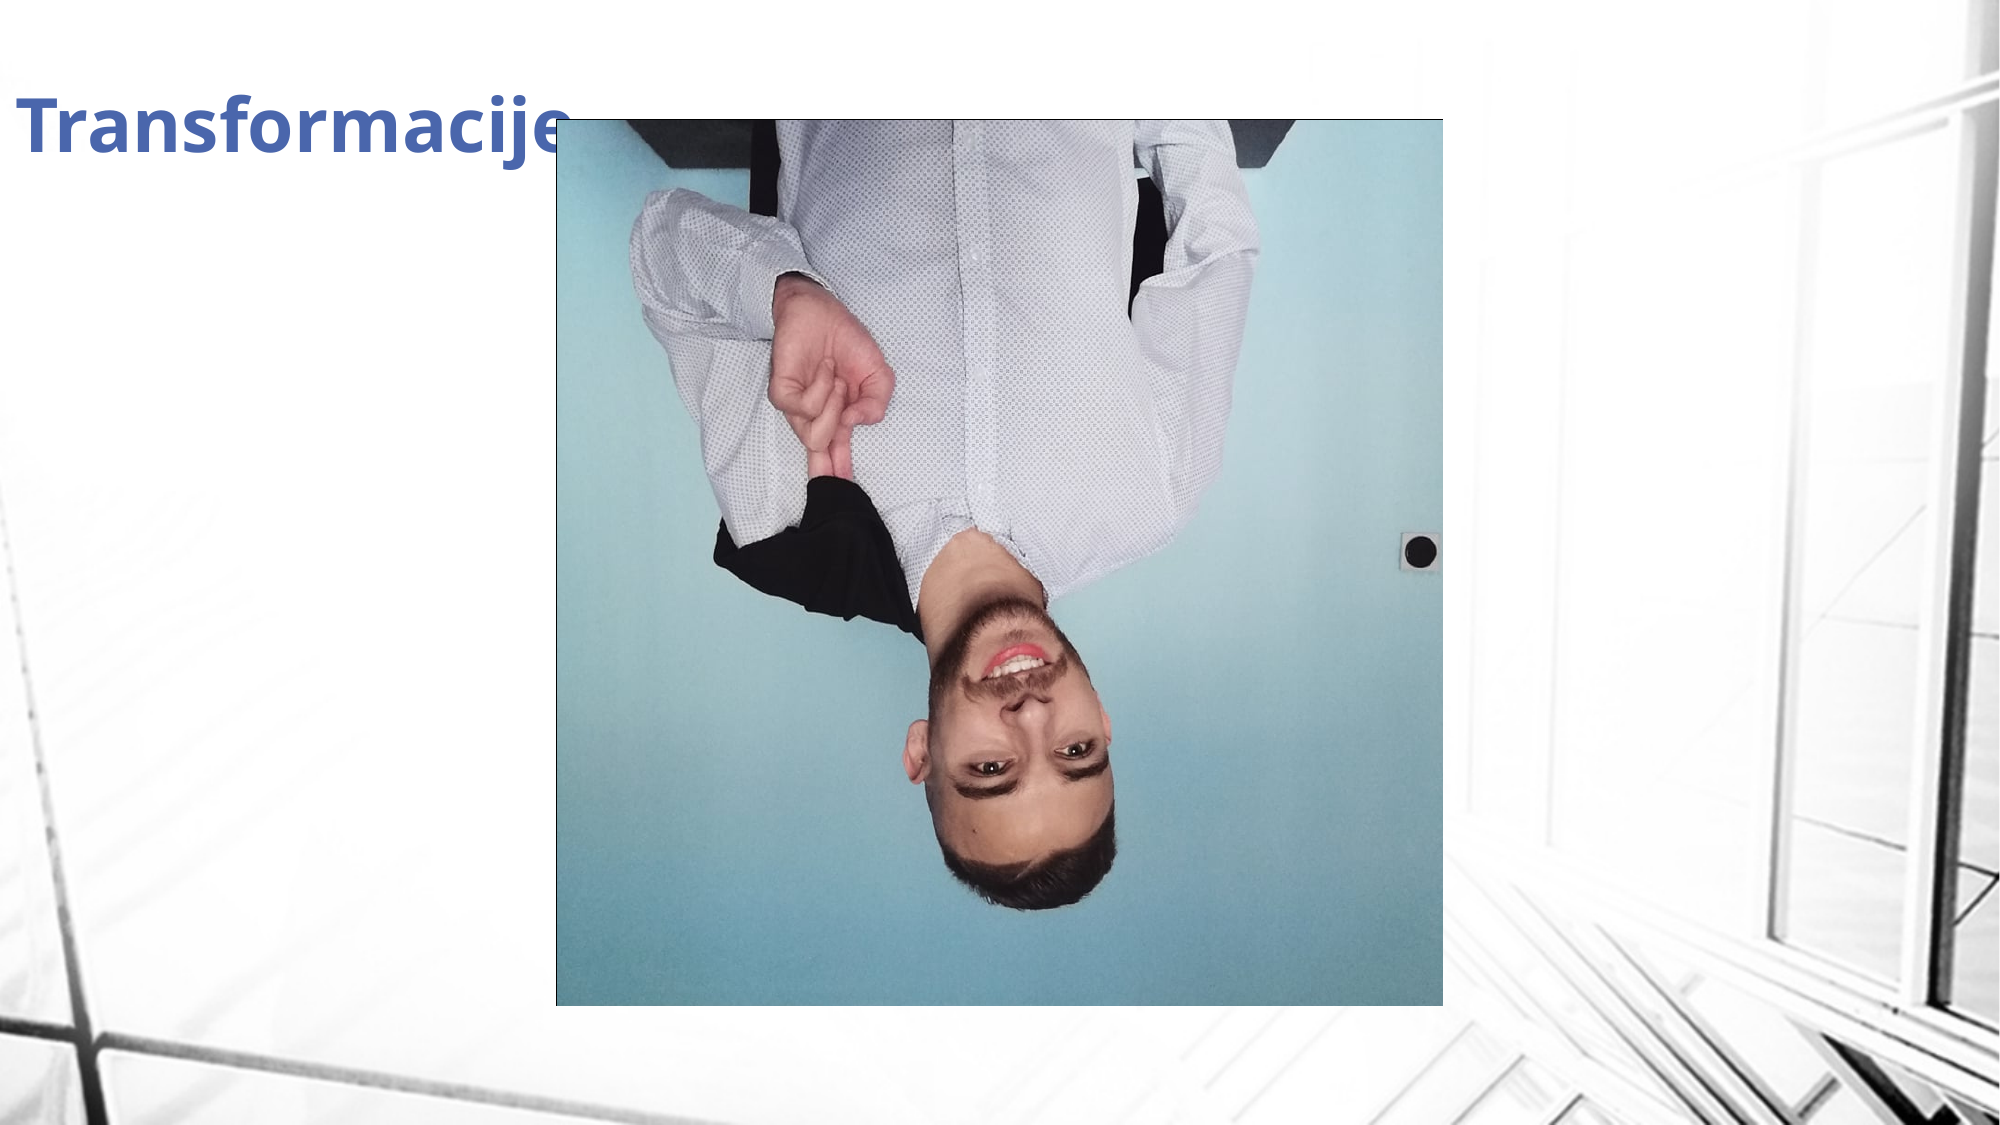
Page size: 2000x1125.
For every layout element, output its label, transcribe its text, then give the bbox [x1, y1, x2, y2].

picture [0, 0, 2000, 1125]
title Transformacije [0, 0, 1425, 175]
